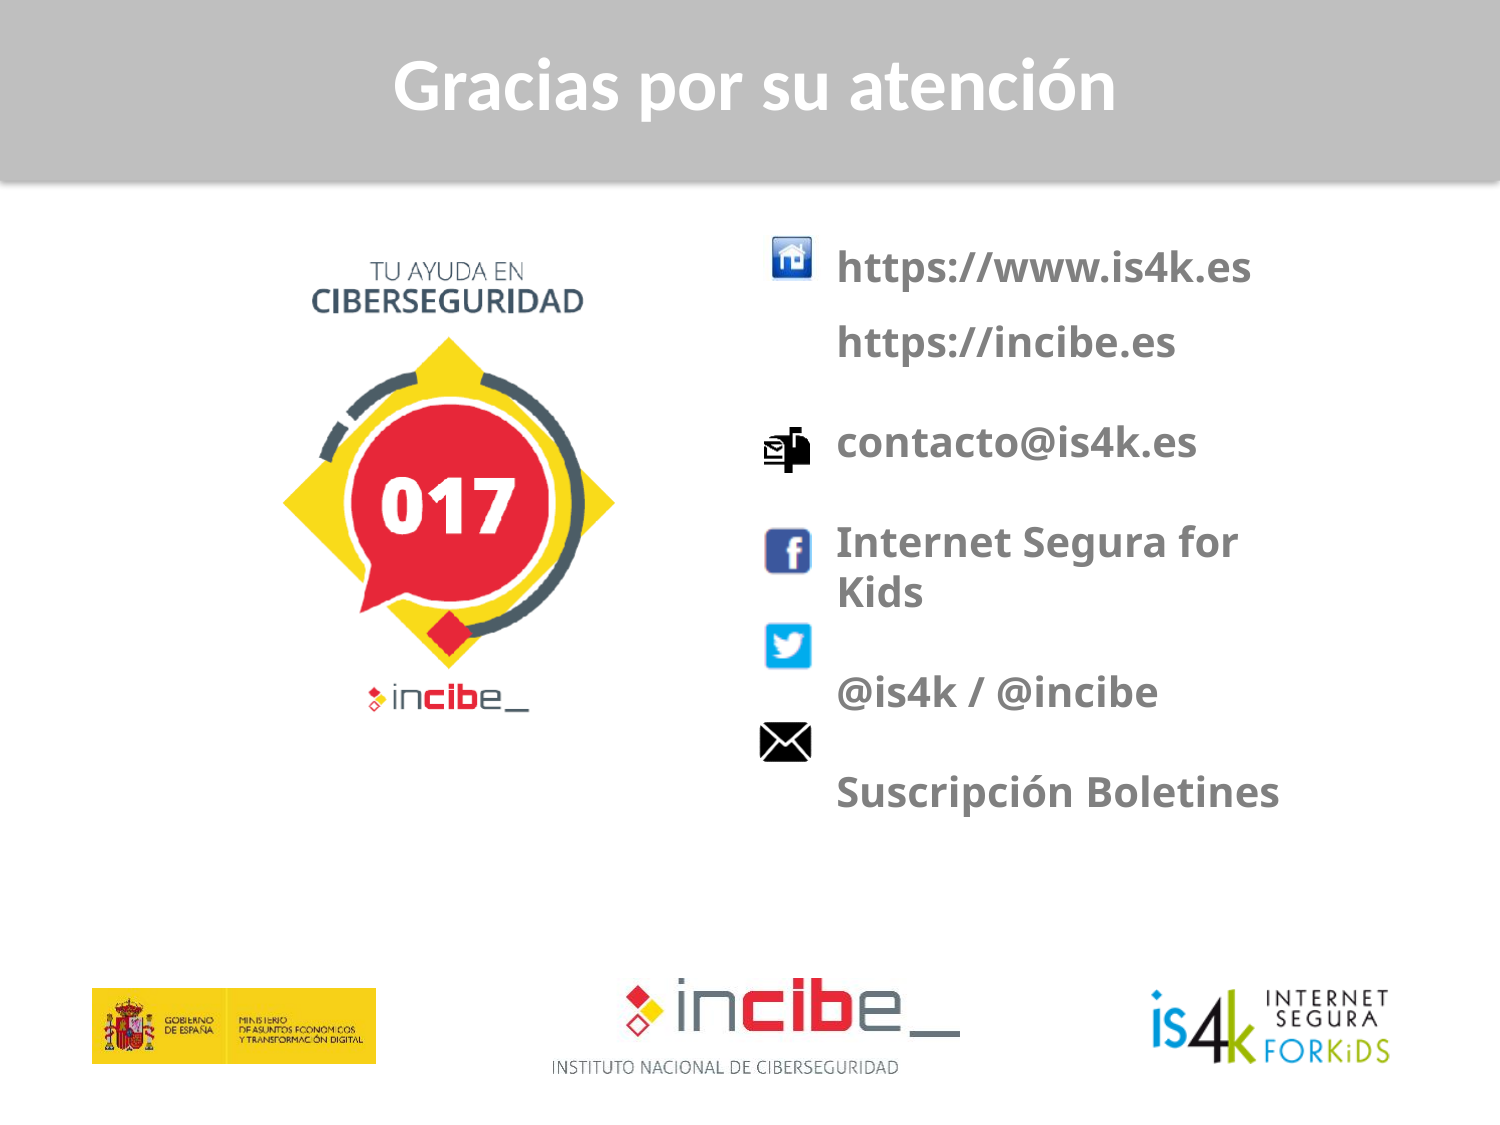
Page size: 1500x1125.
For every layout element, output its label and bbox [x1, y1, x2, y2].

picture [92, 988, 376, 1064]
picture [763, 621, 814, 672]
picture [764, 427, 810, 473]
picture [735, 715, 836, 769]
picture [763, 235, 821, 281]
picture [1150, 989, 1393, 1064]
picture [553, 978, 960, 1074]
picture [271, 253, 626, 720]
picture [763, 526, 812, 577]
